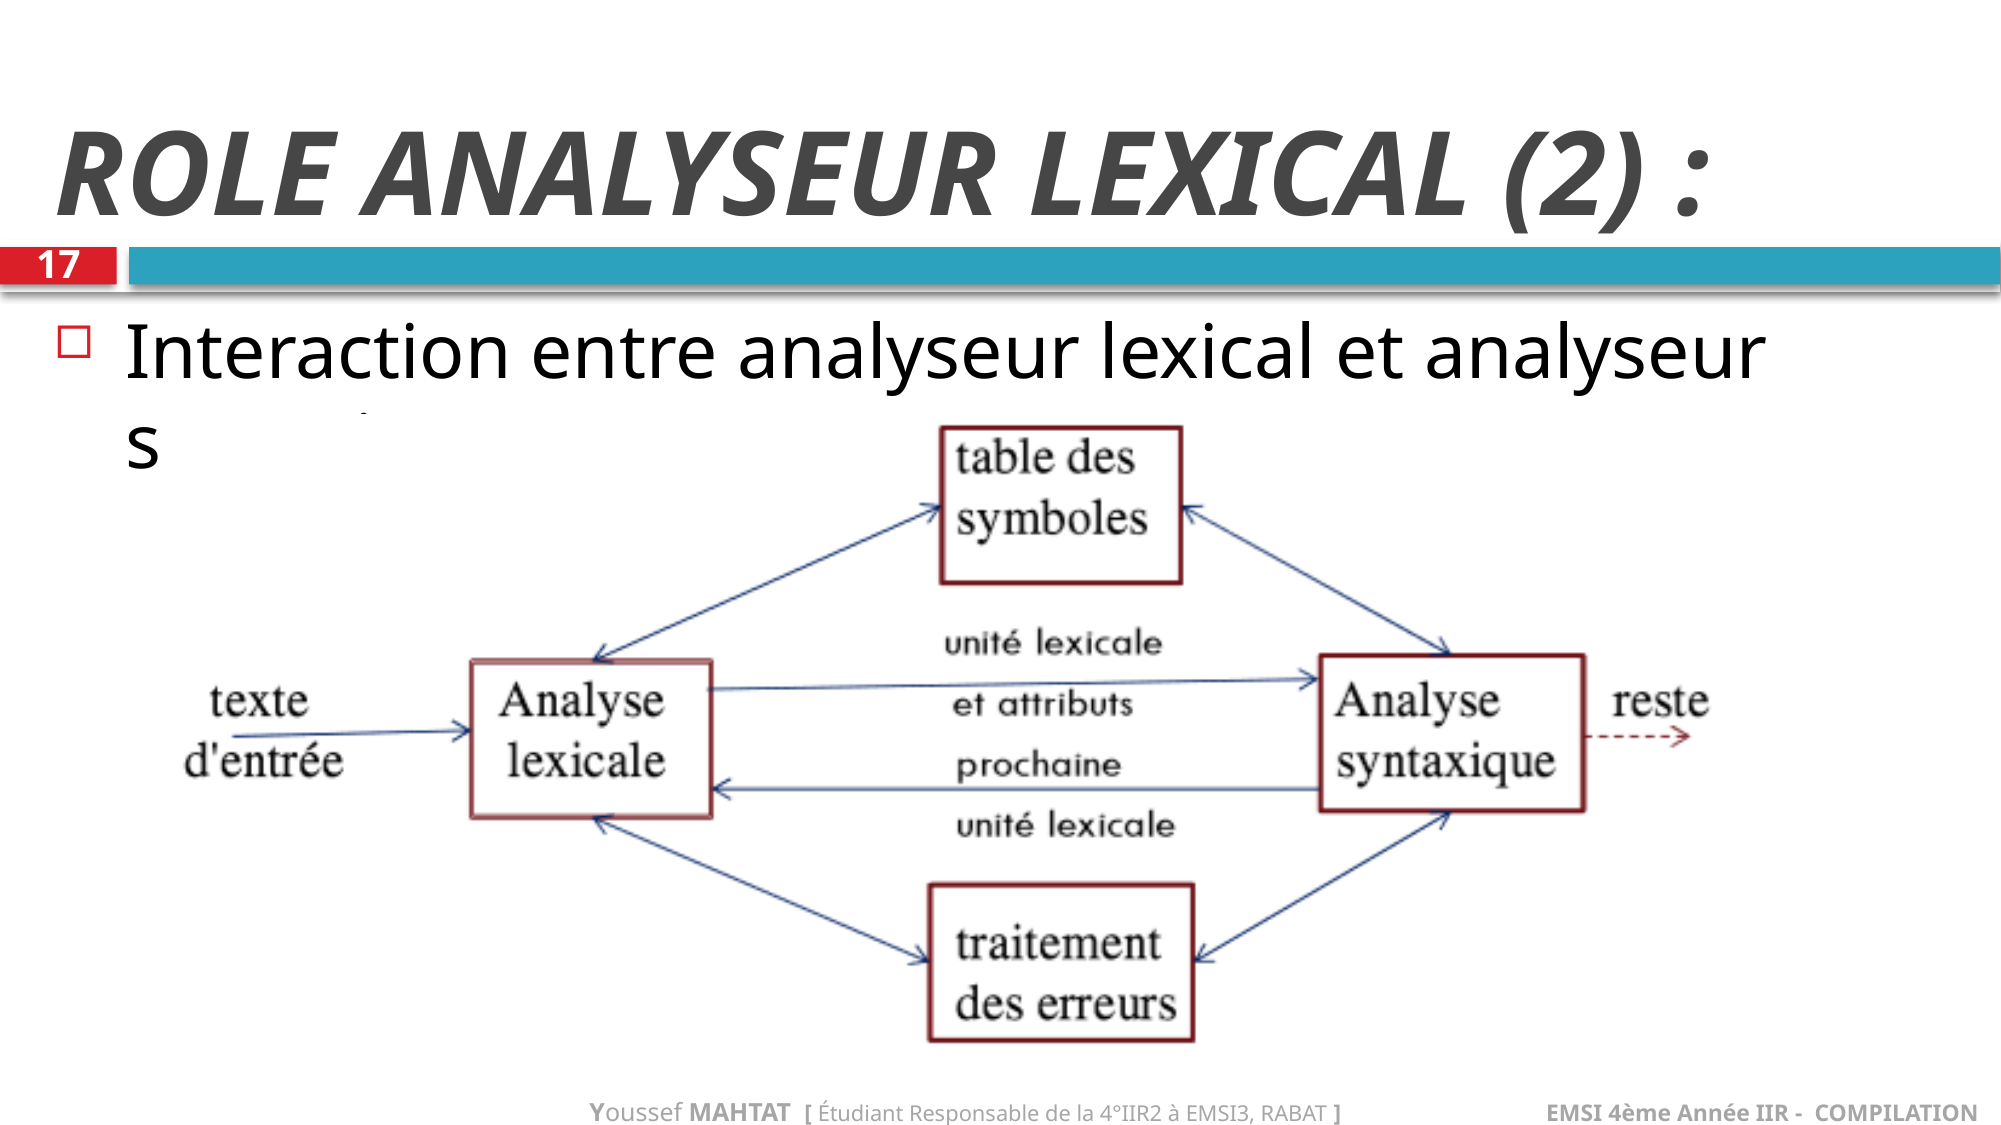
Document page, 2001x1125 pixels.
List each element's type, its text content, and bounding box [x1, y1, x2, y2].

picture [160, 413, 1840, 1063]
slide_number 17 [0, 245, 117, 286]
title ROLE ANALYSEUR LEXICAL (2) : [40, 25, 1981, 246]
list Interaction entre analyseur lexical et analyseur syntaxique : [40, 295, 1981, 1013]
